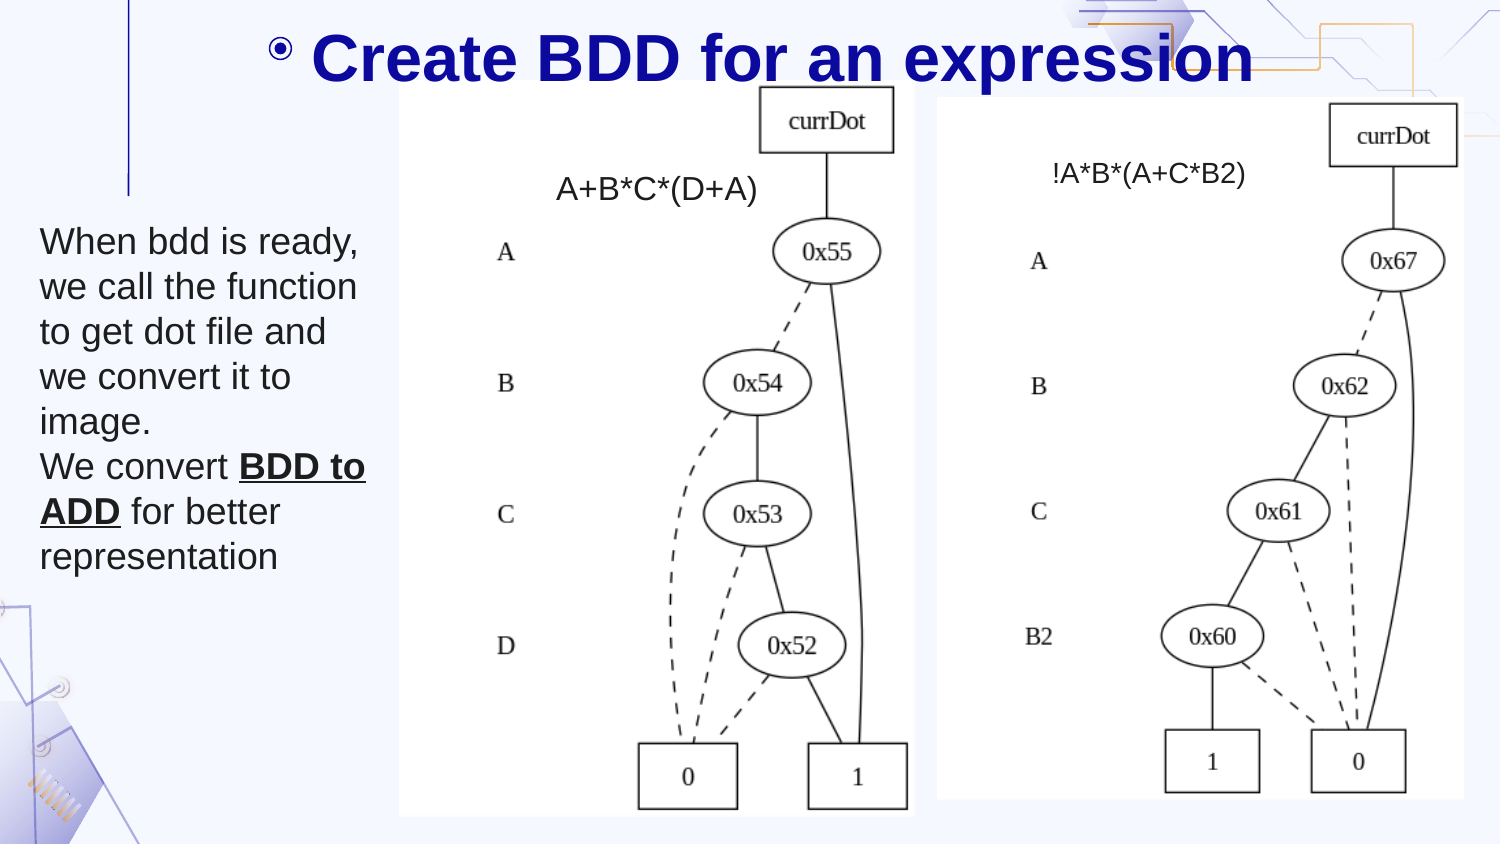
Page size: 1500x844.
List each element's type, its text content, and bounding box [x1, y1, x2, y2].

text_box Create BDD for an expression [296, 0, 1500, 94]
picture [399, 80, 915, 817]
picture [937, 97, 1464, 800]
text_box When bdd is ready, we call the function to get dot file and we convert it to image. We convert BDD to ADD for better representation [24, 209, 395, 584]
